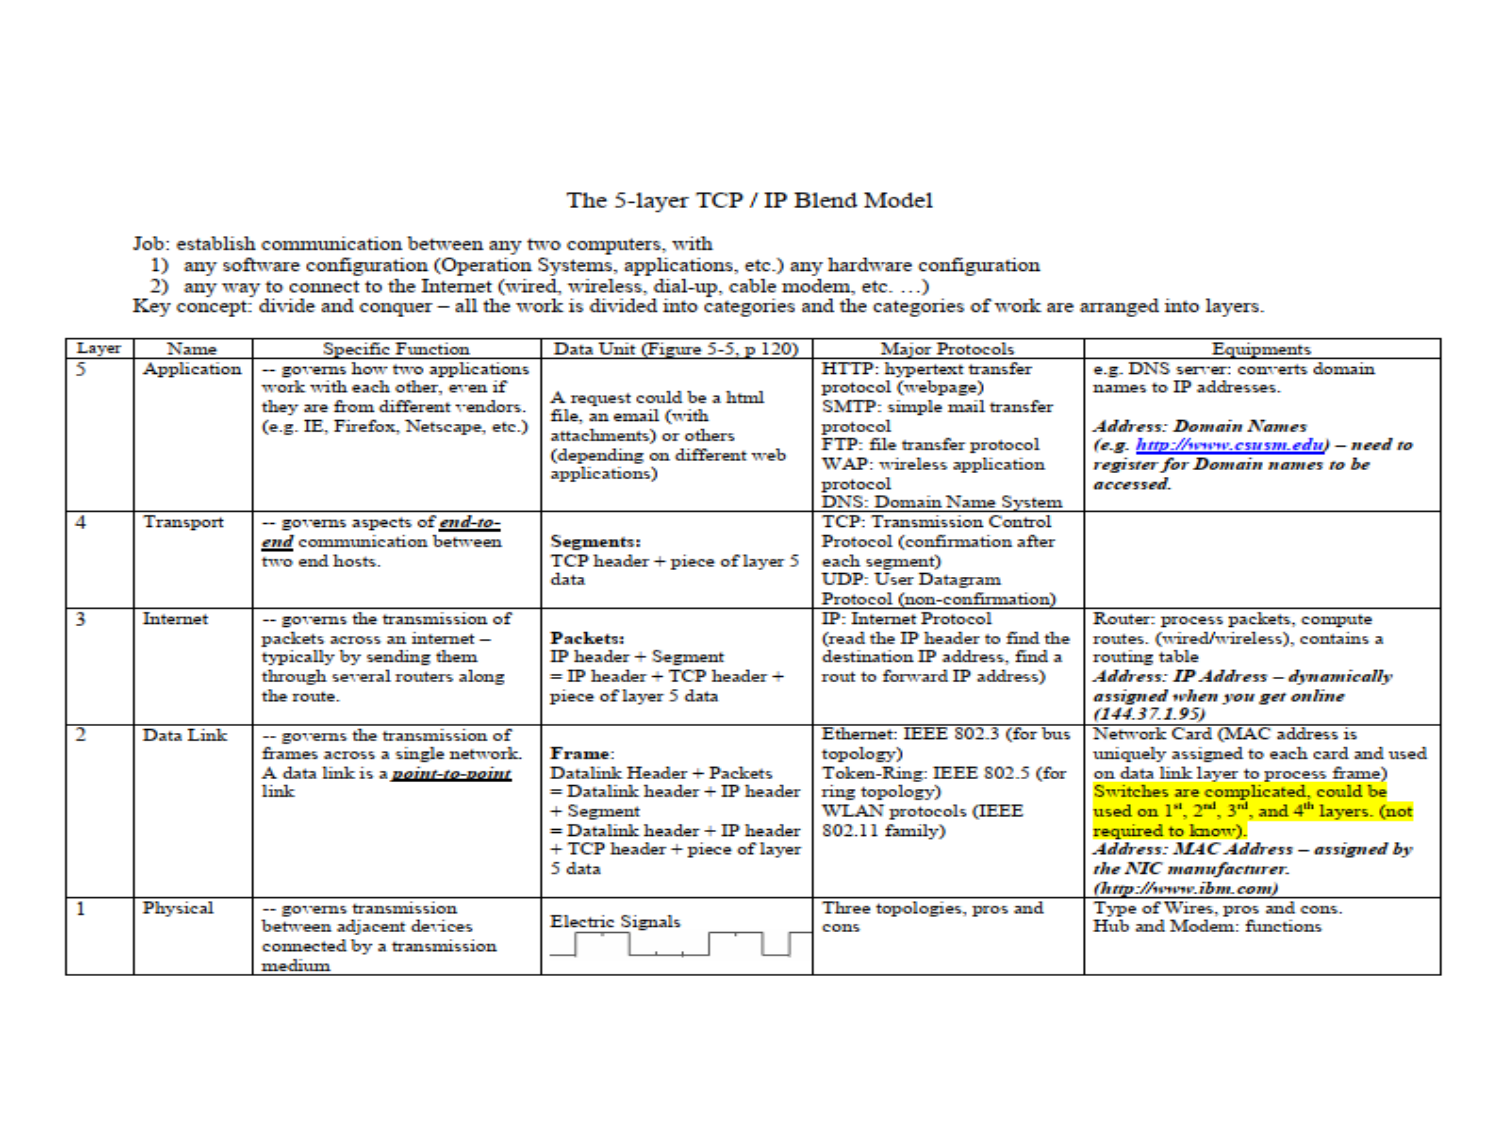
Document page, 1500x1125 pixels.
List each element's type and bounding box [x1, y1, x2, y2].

list [40, 167, 1462, 985]
